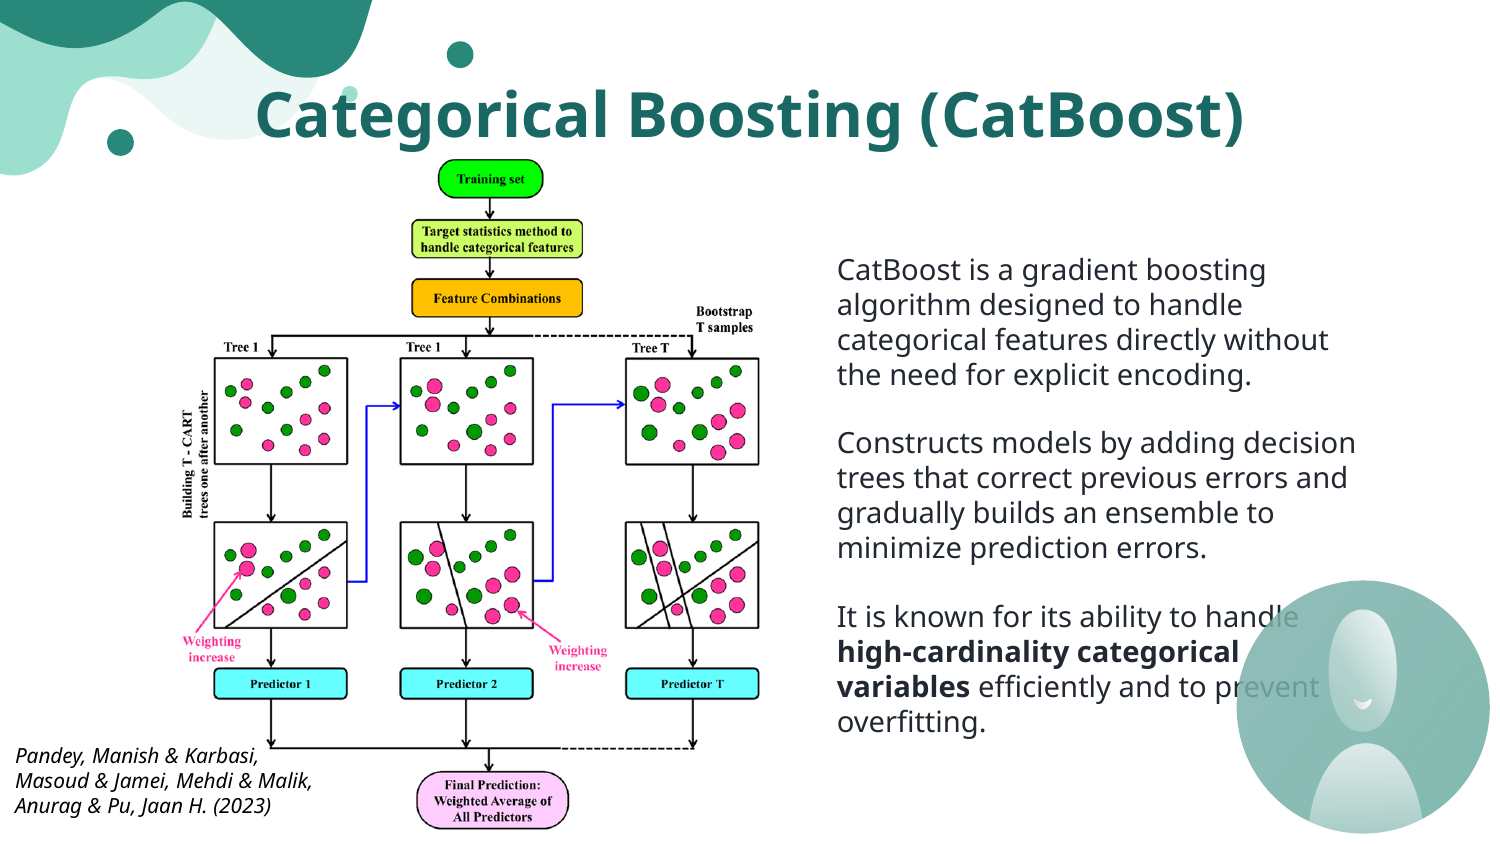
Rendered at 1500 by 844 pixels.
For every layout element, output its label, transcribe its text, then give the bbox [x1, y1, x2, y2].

title Categorical Boosting (CatBoost) [88, 59, 1412, 154]
subtitle CatBoost is a gradient boosting algorithm designed to handle categorical features directly without the need for explicit encoding. Constructs models by adding decision trees that correct previous errors and gradually builds an ensemble to minimize prediction errors. It is known for its ability to handle high-cardinality categorical variables efficiently and to prevent overfitting. [821, 216, 1387, 774]
picture [1236, 580, 1490, 834]
picture [179, 153, 771, 837]
text_box Pandey, Manish & Karbasi, Masoud & Jamei, Mehdi & Malik, Anurag & Pu, Jaan H. (2023) [0, 727, 174, 836]
